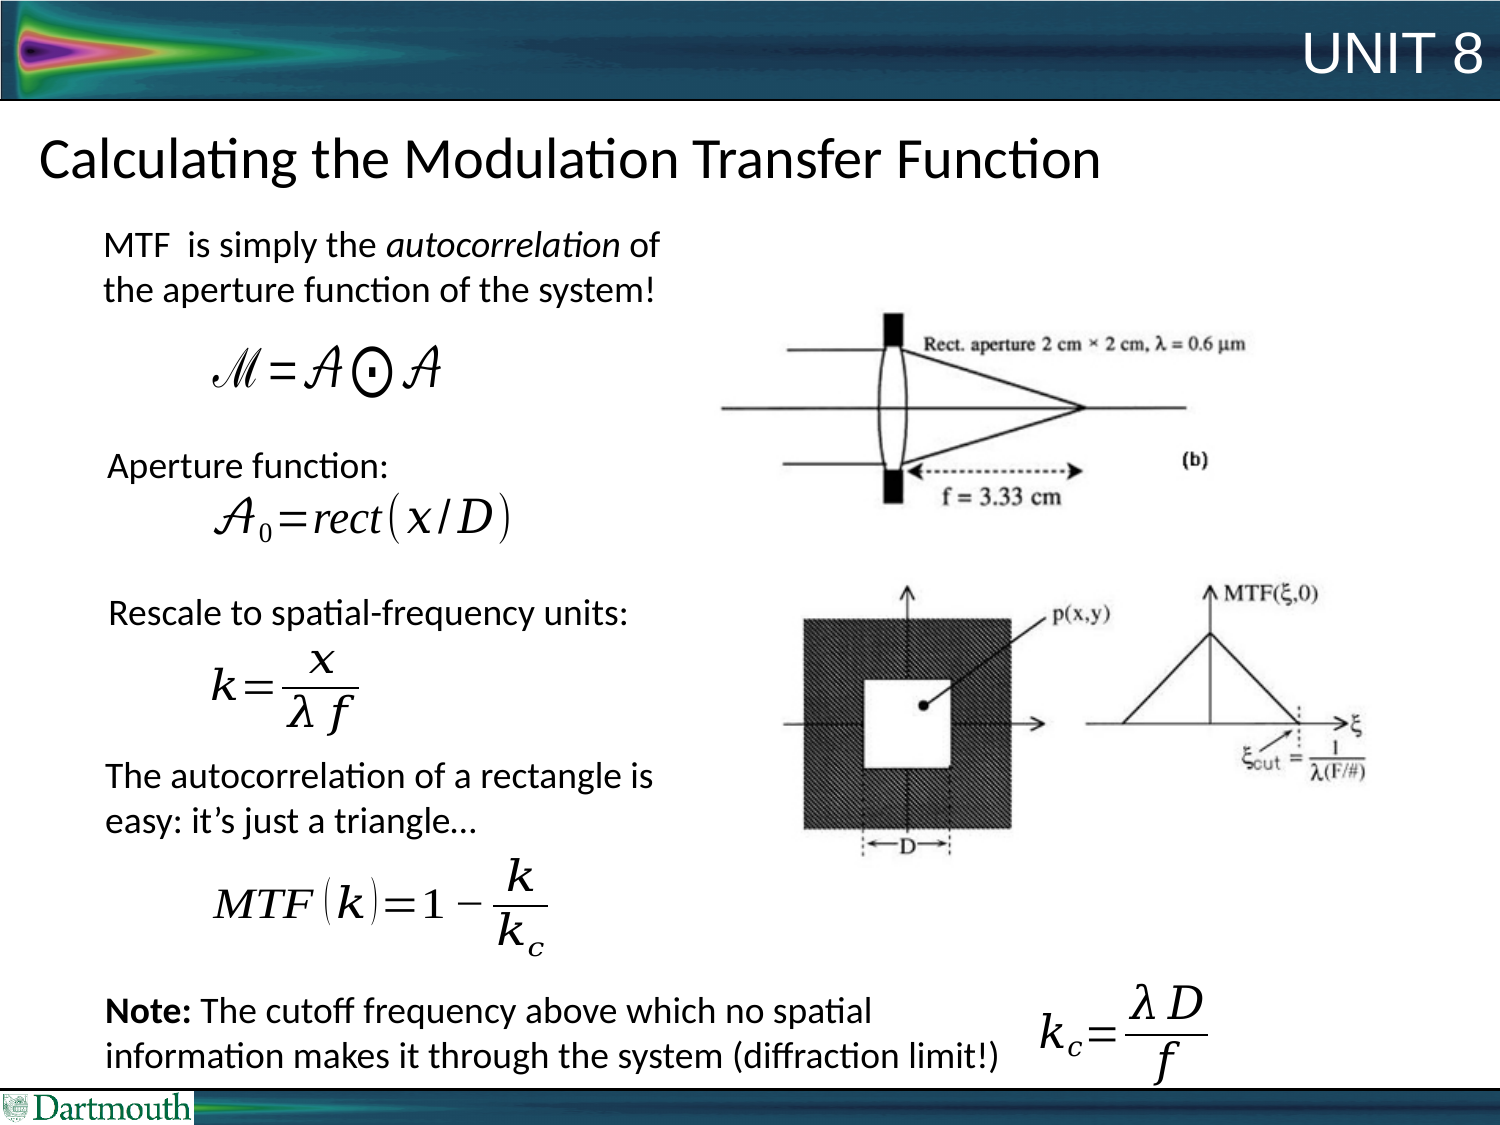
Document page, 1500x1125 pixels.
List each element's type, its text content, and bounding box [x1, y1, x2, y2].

text_box Aperture function: [92, 434, 405, 494]
text_box Rescale to spatial-frequency units: [93, 580, 645, 641]
picture [714, 274, 1260, 531]
picture [2, 1, 287, 99]
text_box The autocorrelation of a rectangle is easy: it’s just a triangle… [90, 743, 749, 849]
picture [0, 1091, 1500, 1125]
title Unit 8 [287, 0, 1500, 100]
text_box MTF is simply the autocorrelation of the aperture function of the system! [88, 212, 698, 318]
text_box Note: The cutoff frequency above which no spatial information makes it through the system (diffraction limit!) [90, 978, 1048, 1084]
picture [779, 565, 1390, 868]
text_box Calculating the Modulation Transfer Function [25, 112, 1118, 198]
